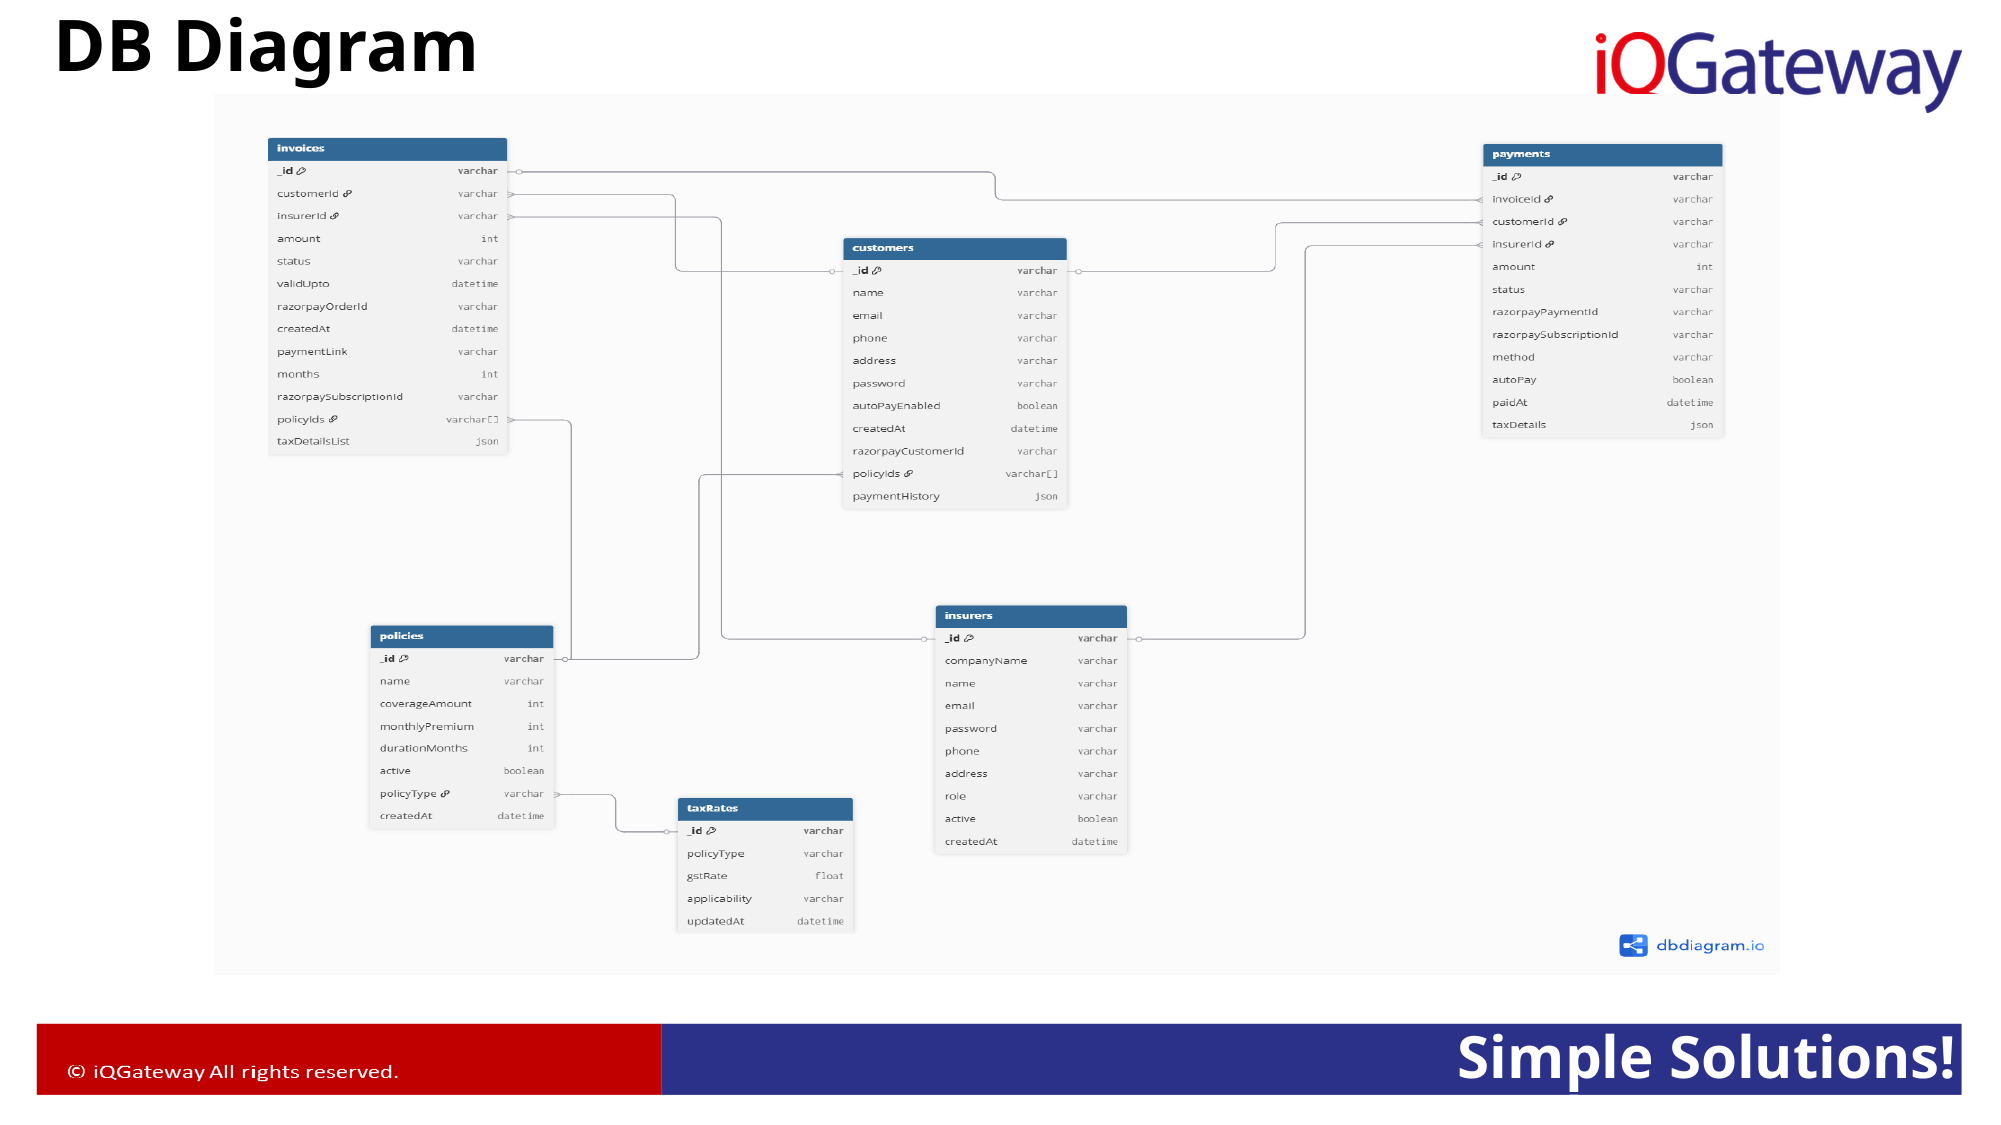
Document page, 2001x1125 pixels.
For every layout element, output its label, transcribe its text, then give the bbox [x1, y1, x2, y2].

picture [213, 32, 1963, 975]
title DB Diagram [36, 0, 497, 97]
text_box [36, 1012, 1962, 1098]
